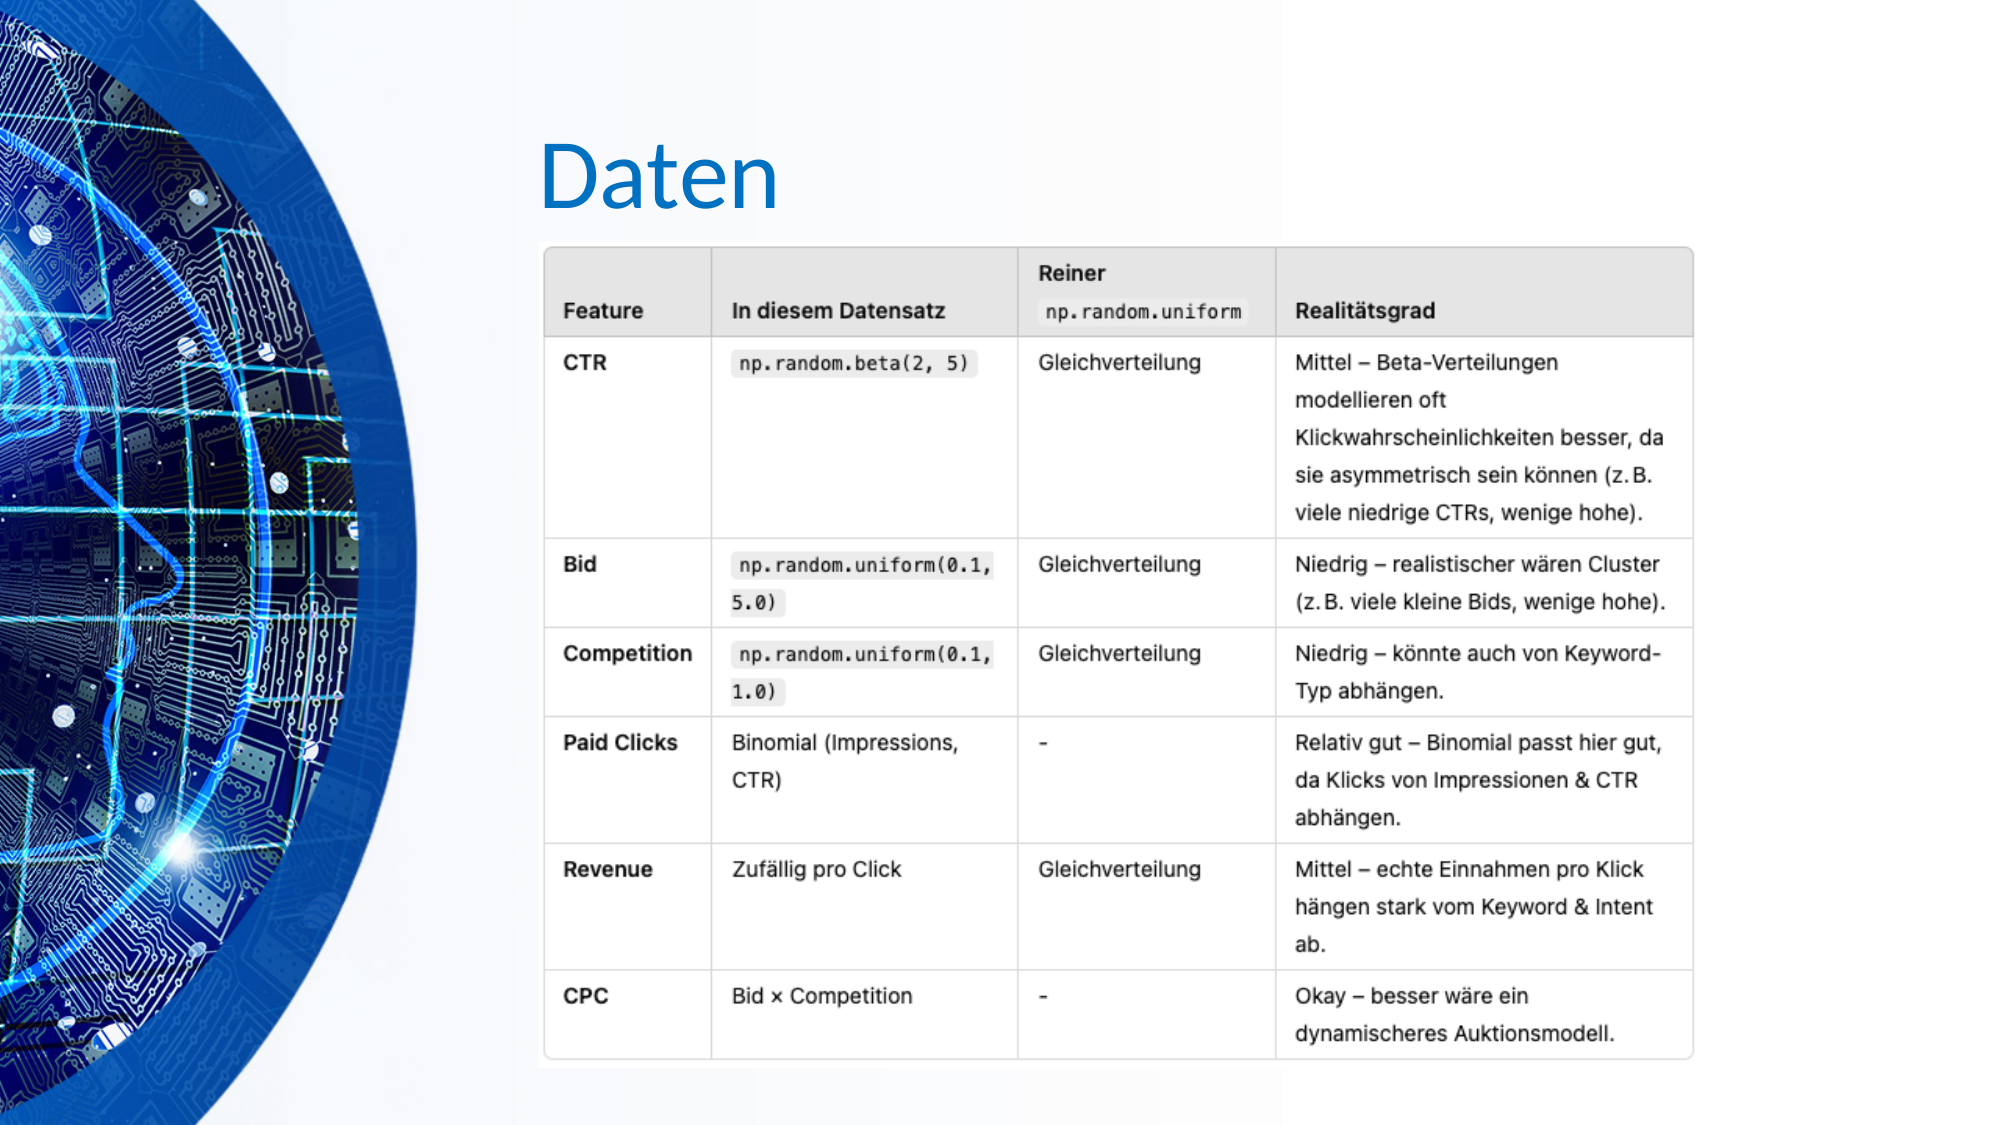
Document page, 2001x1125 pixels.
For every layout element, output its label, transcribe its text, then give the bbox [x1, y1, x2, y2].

picture [0, 0, 2001, 1125]
title Daten [523, 88, 1898, 248]
